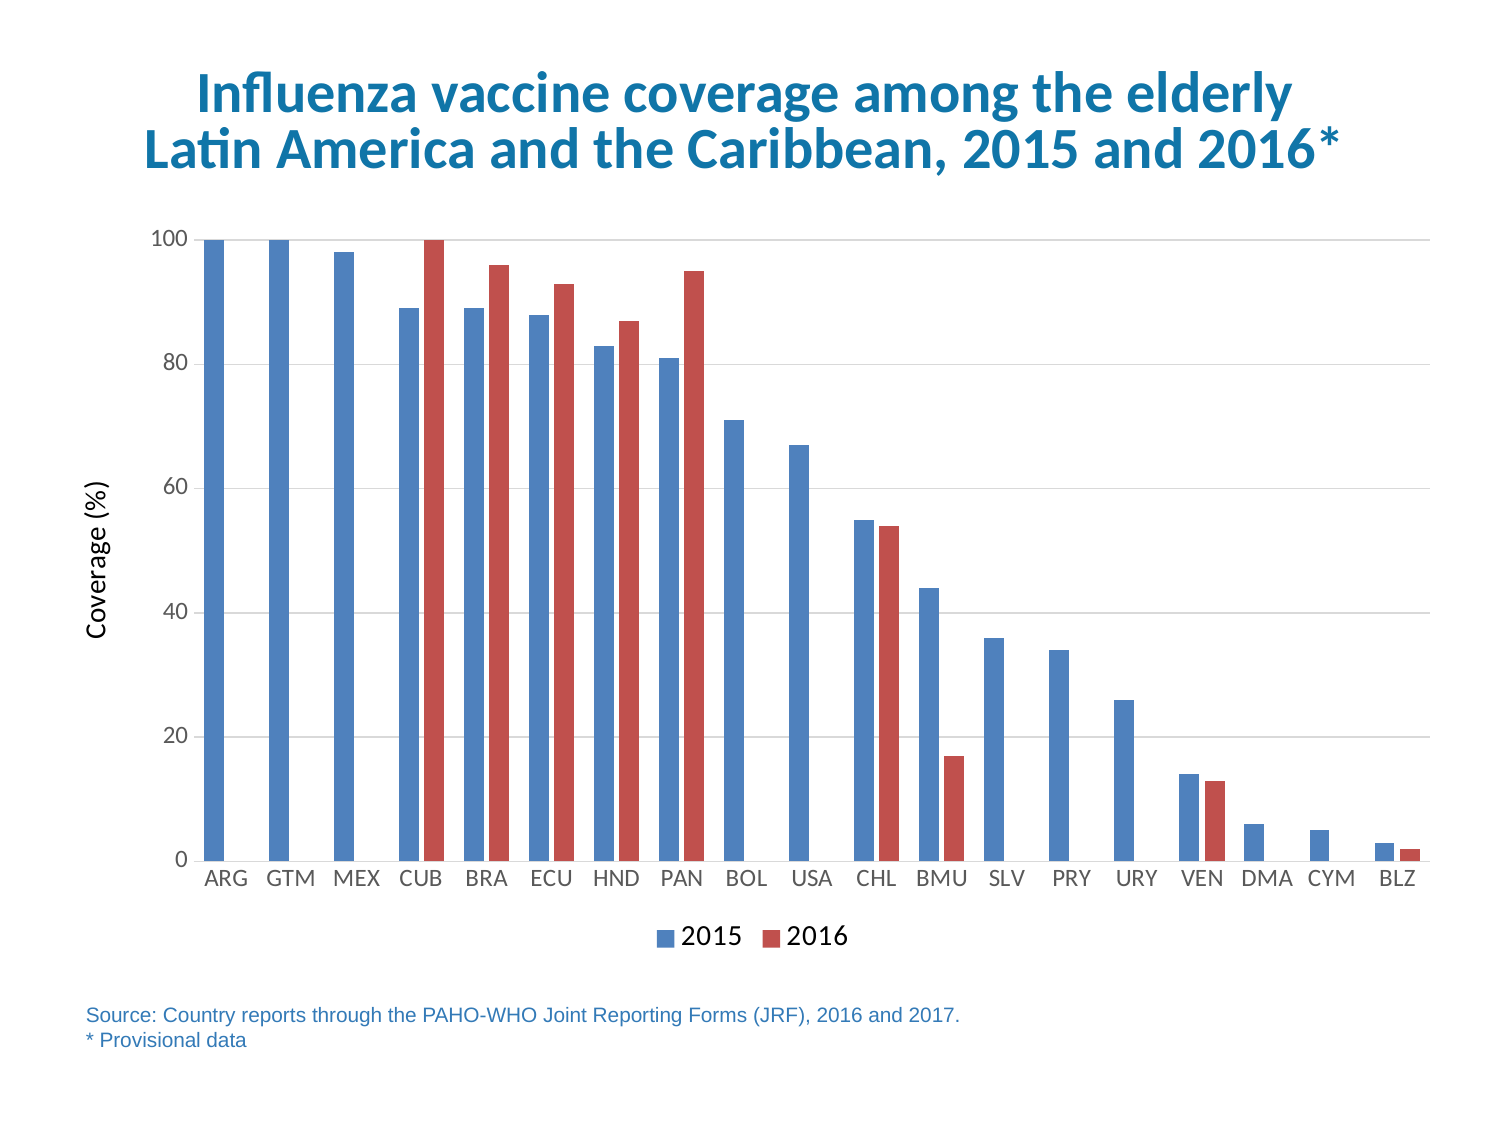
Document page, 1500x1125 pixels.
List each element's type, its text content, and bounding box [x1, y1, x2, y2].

title Influenza vaccine coverage among the elderly Latin America and the Caribbean, 2015 and 2016* [91, 82, 1399, 165]
chart [47, 212, 1459, 961]
text_box Source: Country reports through the PAHO-WHO Joint Reporting Forms (JRF), 2016 and 2017. * Provisional data [71, 994, 976, 1060]
